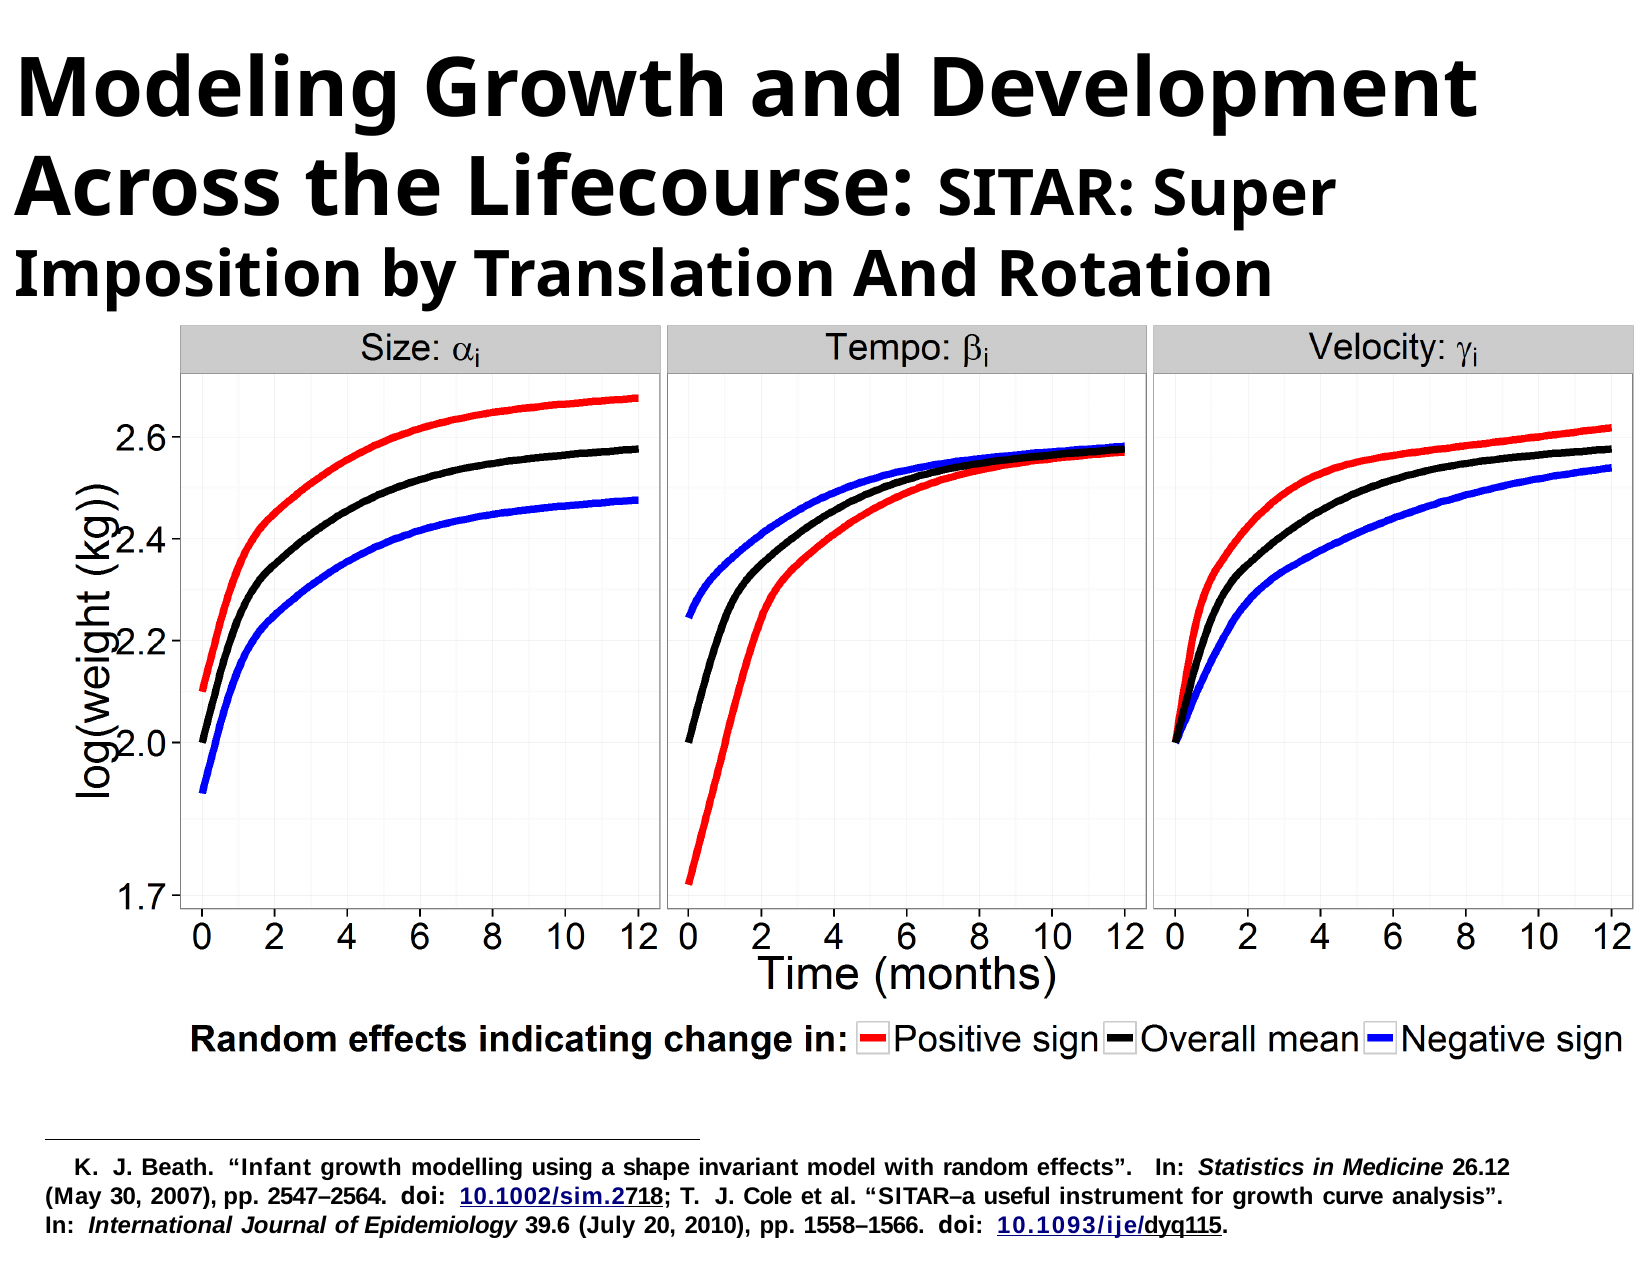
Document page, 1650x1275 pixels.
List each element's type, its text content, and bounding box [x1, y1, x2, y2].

text_box Modeling Growth and Development Across the Lifecourse: SITAR: Super Imposition by Translation And Rotation [0, 26, 1650, 317]
text_box [55, 317, 1650, 1093]
text_box K. J. Beath. “Infant growth modelling using a shape invariant model with random effects”. In: Statistics in Medicine 26.12 (May 30, 2007), pp. 2547–2564. doi: 10.1002/sim.2718; T. J. Cole et al. “SITAR–a useful instrument for growth curve analysis”. In: International Journal of Epidemiology 39.6 (July 20, 2010), pp. 1558–1566. doi: 10.1093/ije/dyq115. [40, 1151, 1524, 1238]
